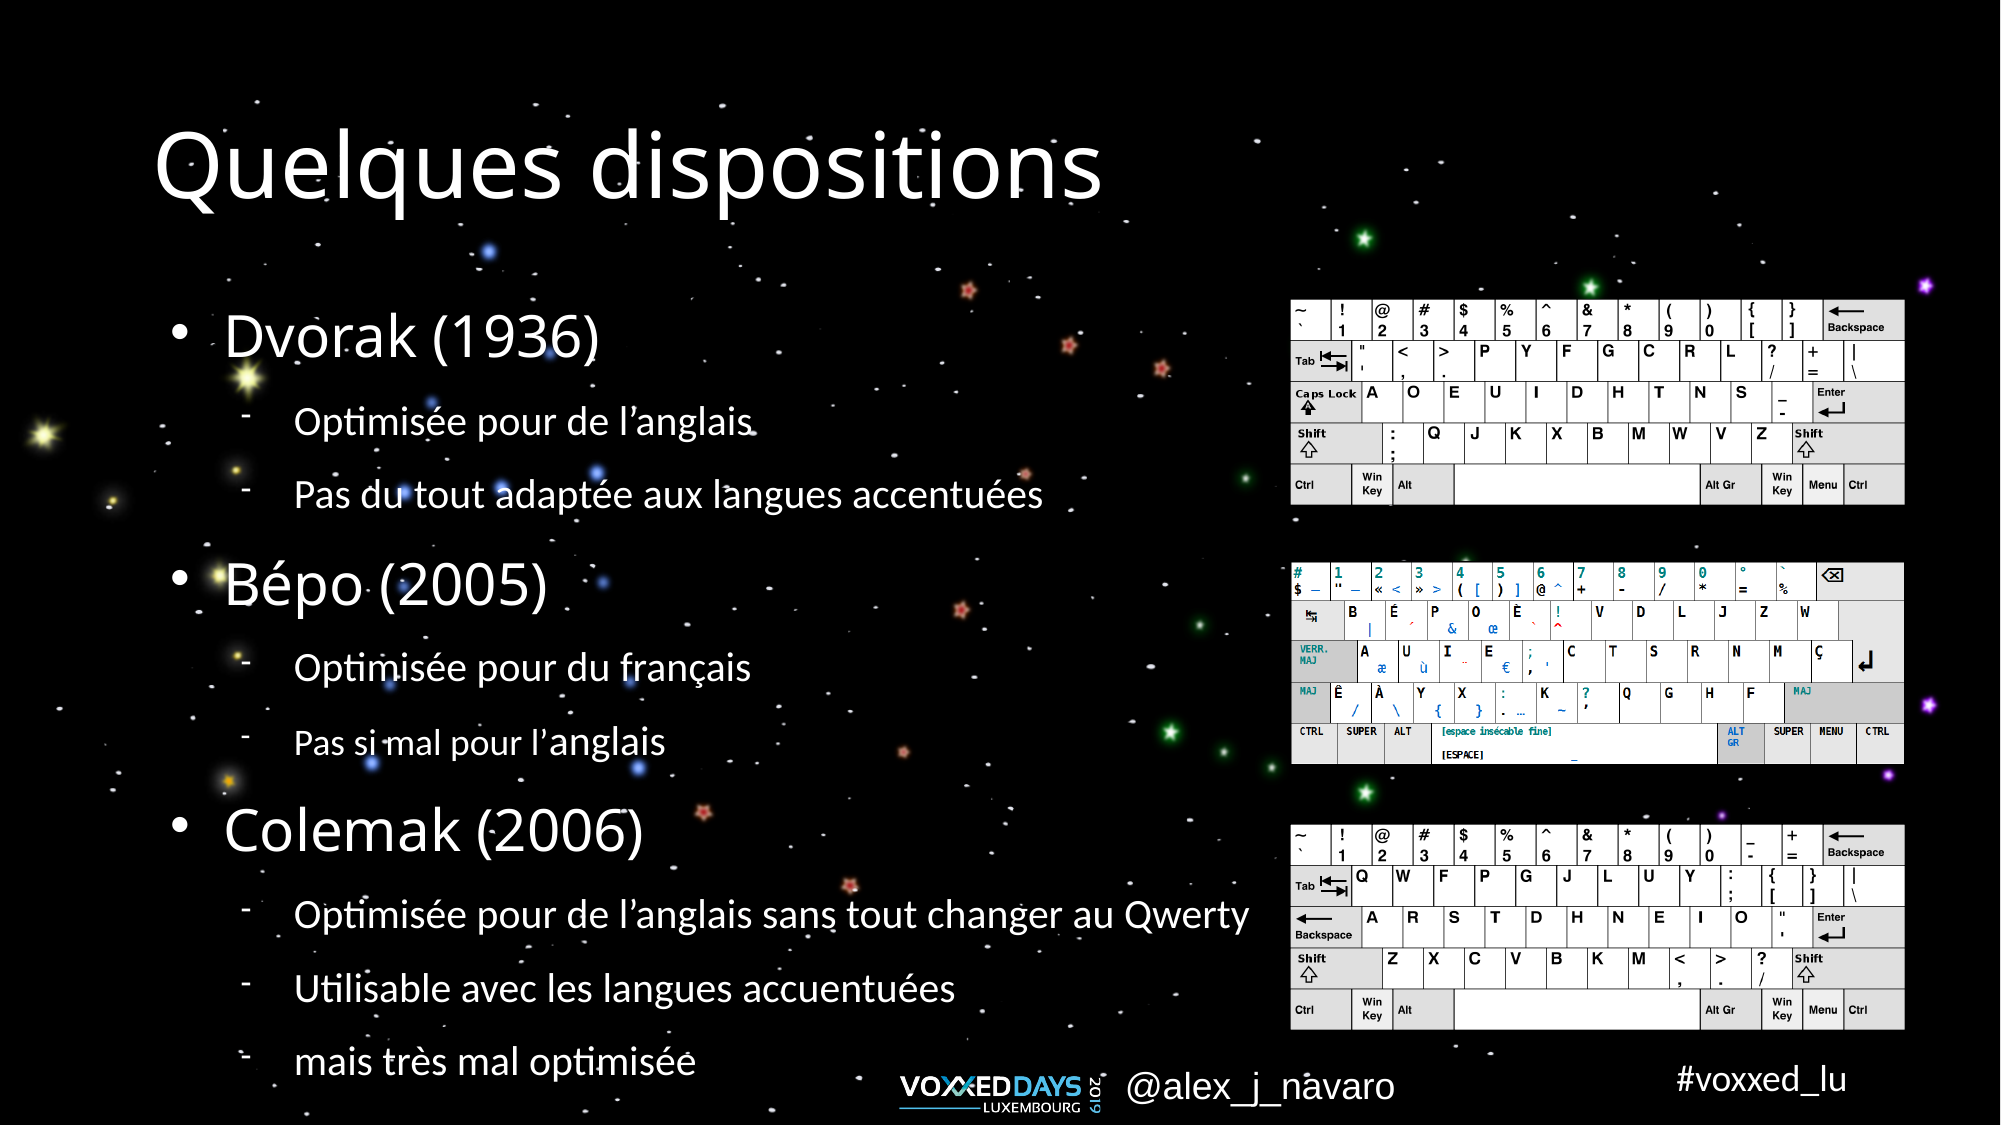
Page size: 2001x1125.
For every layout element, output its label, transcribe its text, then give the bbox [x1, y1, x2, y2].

text_box @alex_j_navaro [1109, 1054, 1739, 1115]
picture [0, 0, 2001, 1125]
text_box Quelques dispositions [137, 59, 1863, 278]
text_box Dvorak (1936) Optimisée pour de l’anglais Pas du tout adaptée aux langues accentuées Bépo (2005) Optimisée pour du français Pas si mal pour l’anglais Colemak (2006) Optimisée pour de l’anglais sans tout changer au Qwerty Utilisable avec les langues accuentuées mais très mal optimisée [137, 299, 1863, 1014]
